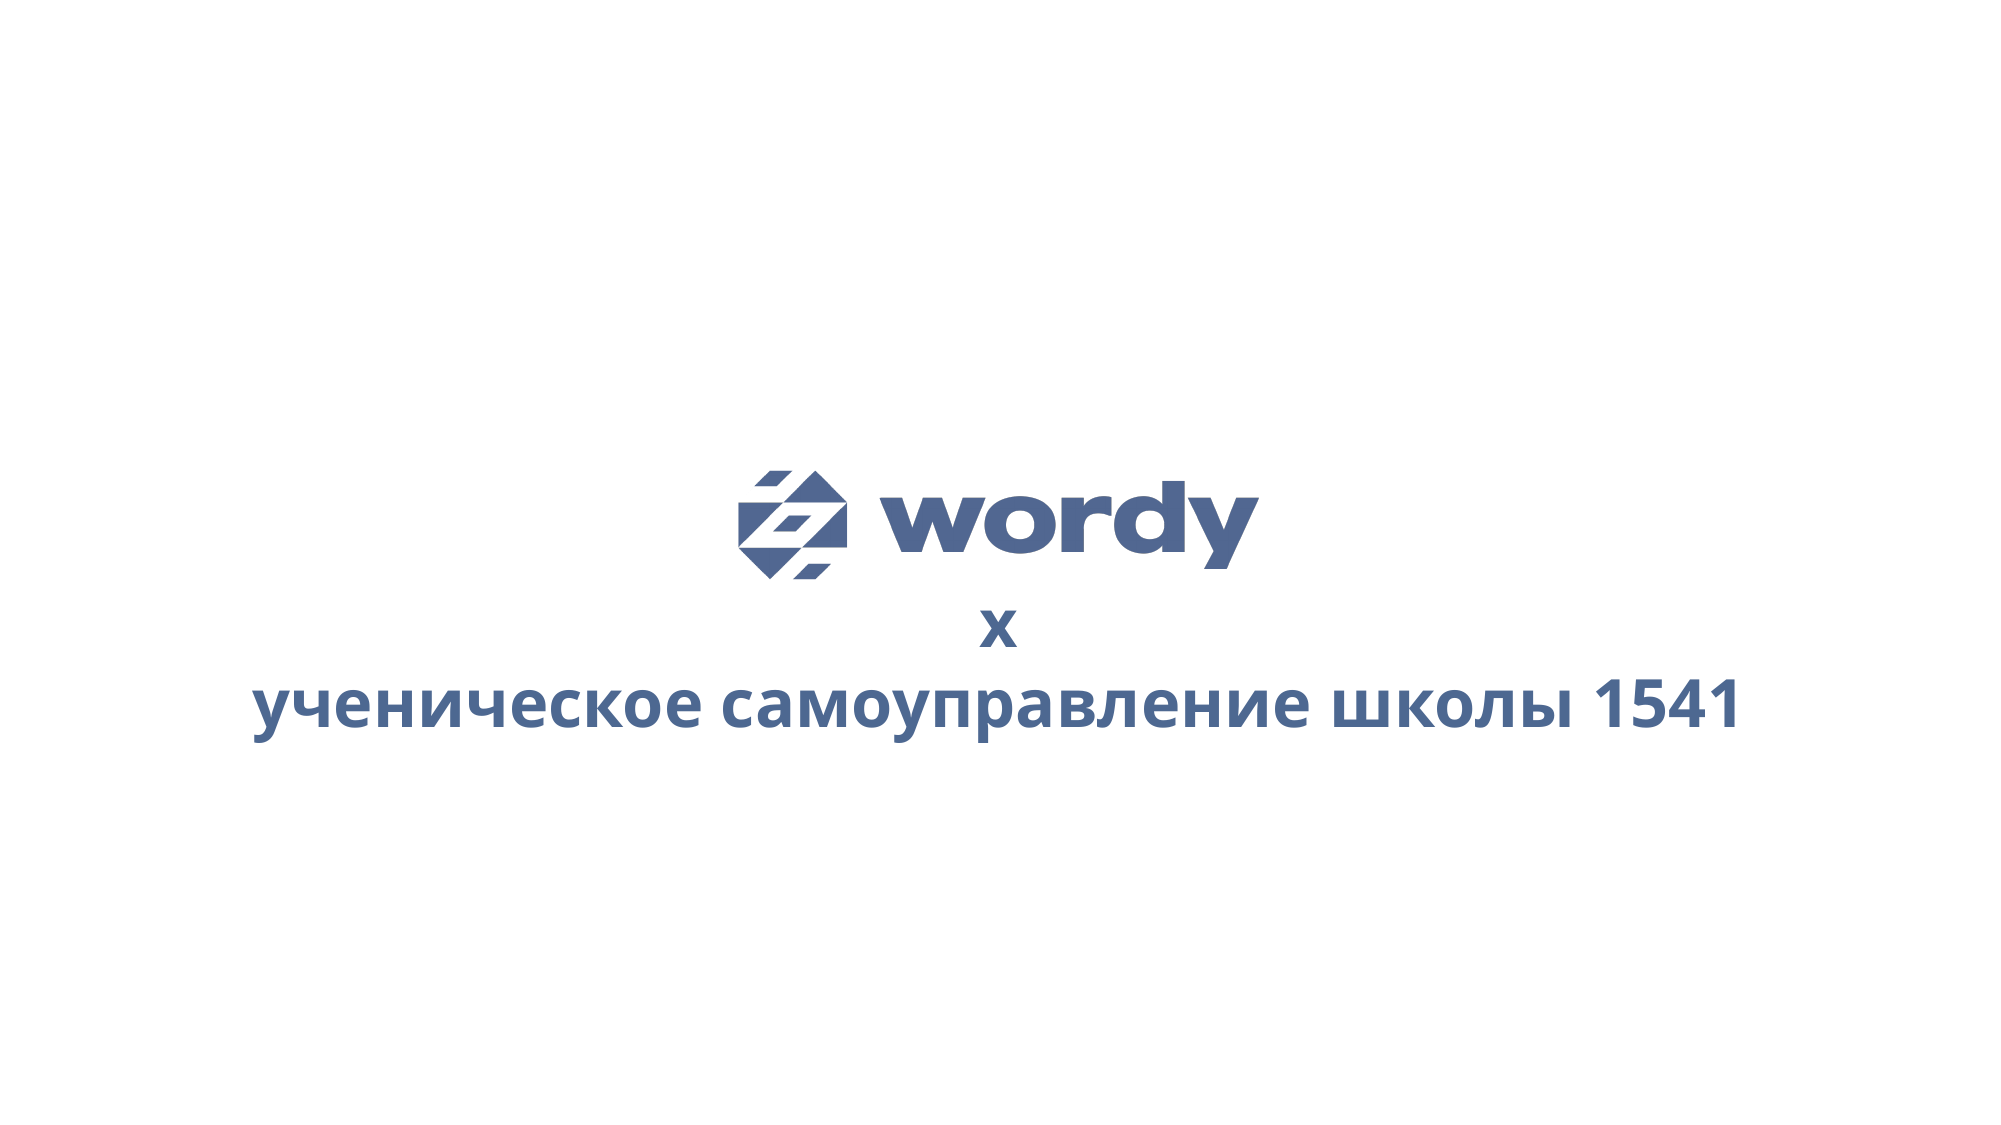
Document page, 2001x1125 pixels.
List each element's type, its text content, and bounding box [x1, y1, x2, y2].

picture [678, 443, 1320, 606]
title x ученическое самоуправление школы 1541 [136, 280, 1862, 749]
